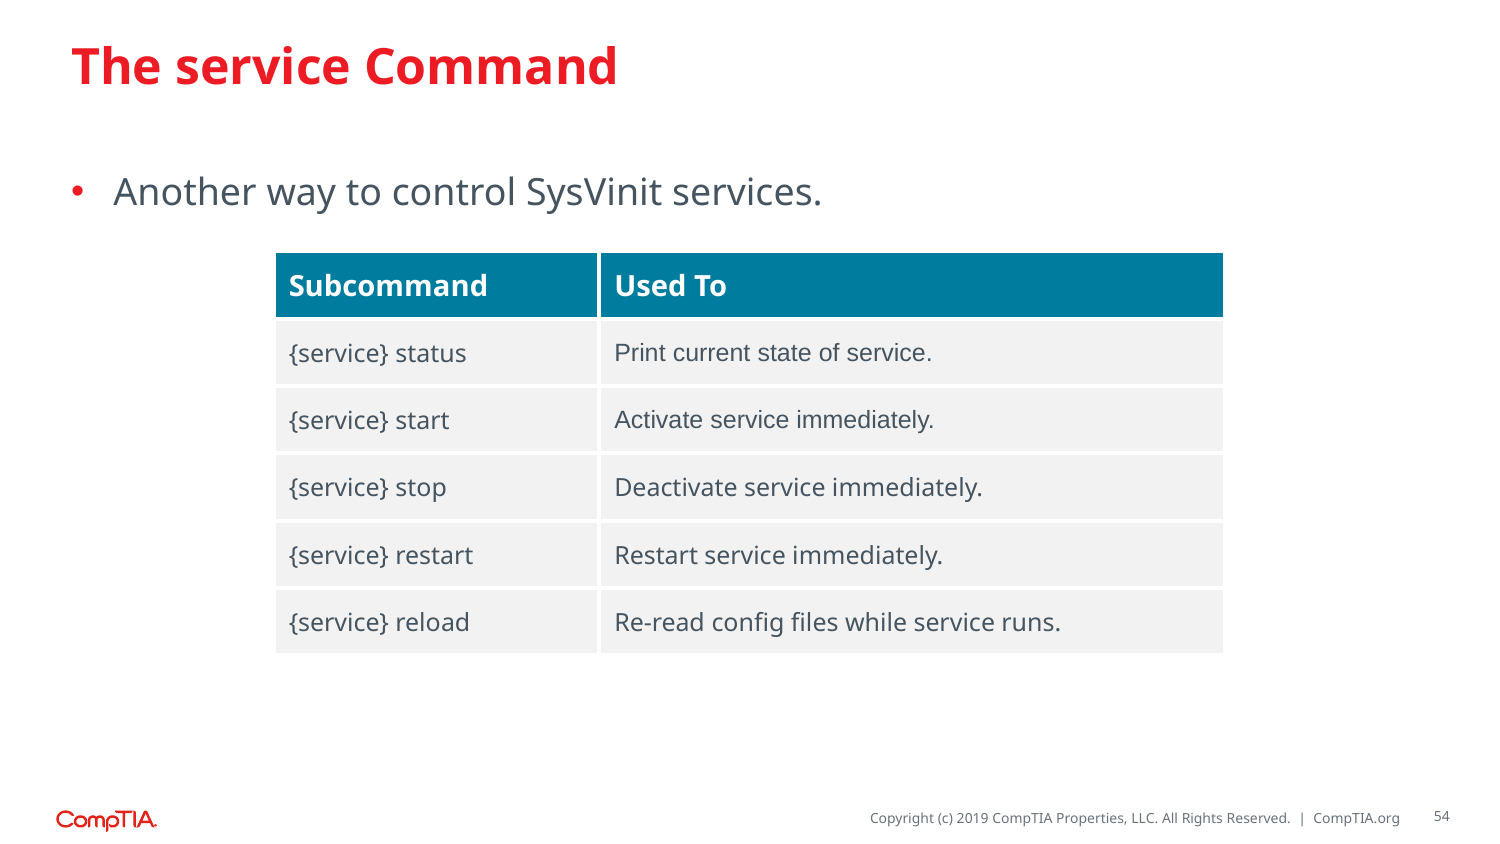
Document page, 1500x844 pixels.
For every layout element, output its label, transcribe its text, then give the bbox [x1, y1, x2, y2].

list Another way to control SysVinit services. [56, 160, 1444, 746]
slide_number 54 [1407, 800, 1450, 835]
table_cell Deactivate service immediately. [601, 455, 1223, 519]
table_cell {service} reload [276, 590, 597, 653]
table_header Used To [601, 253, 1223, 317]
table_cell Print current state of service. [601, 321, 1223, 384]
table_cell {service} status [276, 321, 597, 384]
table_cell {service} restart [276, 523, 597, 586]
table_cell Restart service immediately. [601, 523, 1223, 586]
table_cell {service} stop [276, 455, 597, 519]
table_cell Activate service immediately. [601, 388, 1223, 451]
table_cell {service} start [276, 388, 597, 451]
title The service Command [56, 12, 1444, 117]
table_cell Re-read config files while service runs. [601, 590, 1223, 653]
table_header Subcommand [276, 253, 597, 317]
